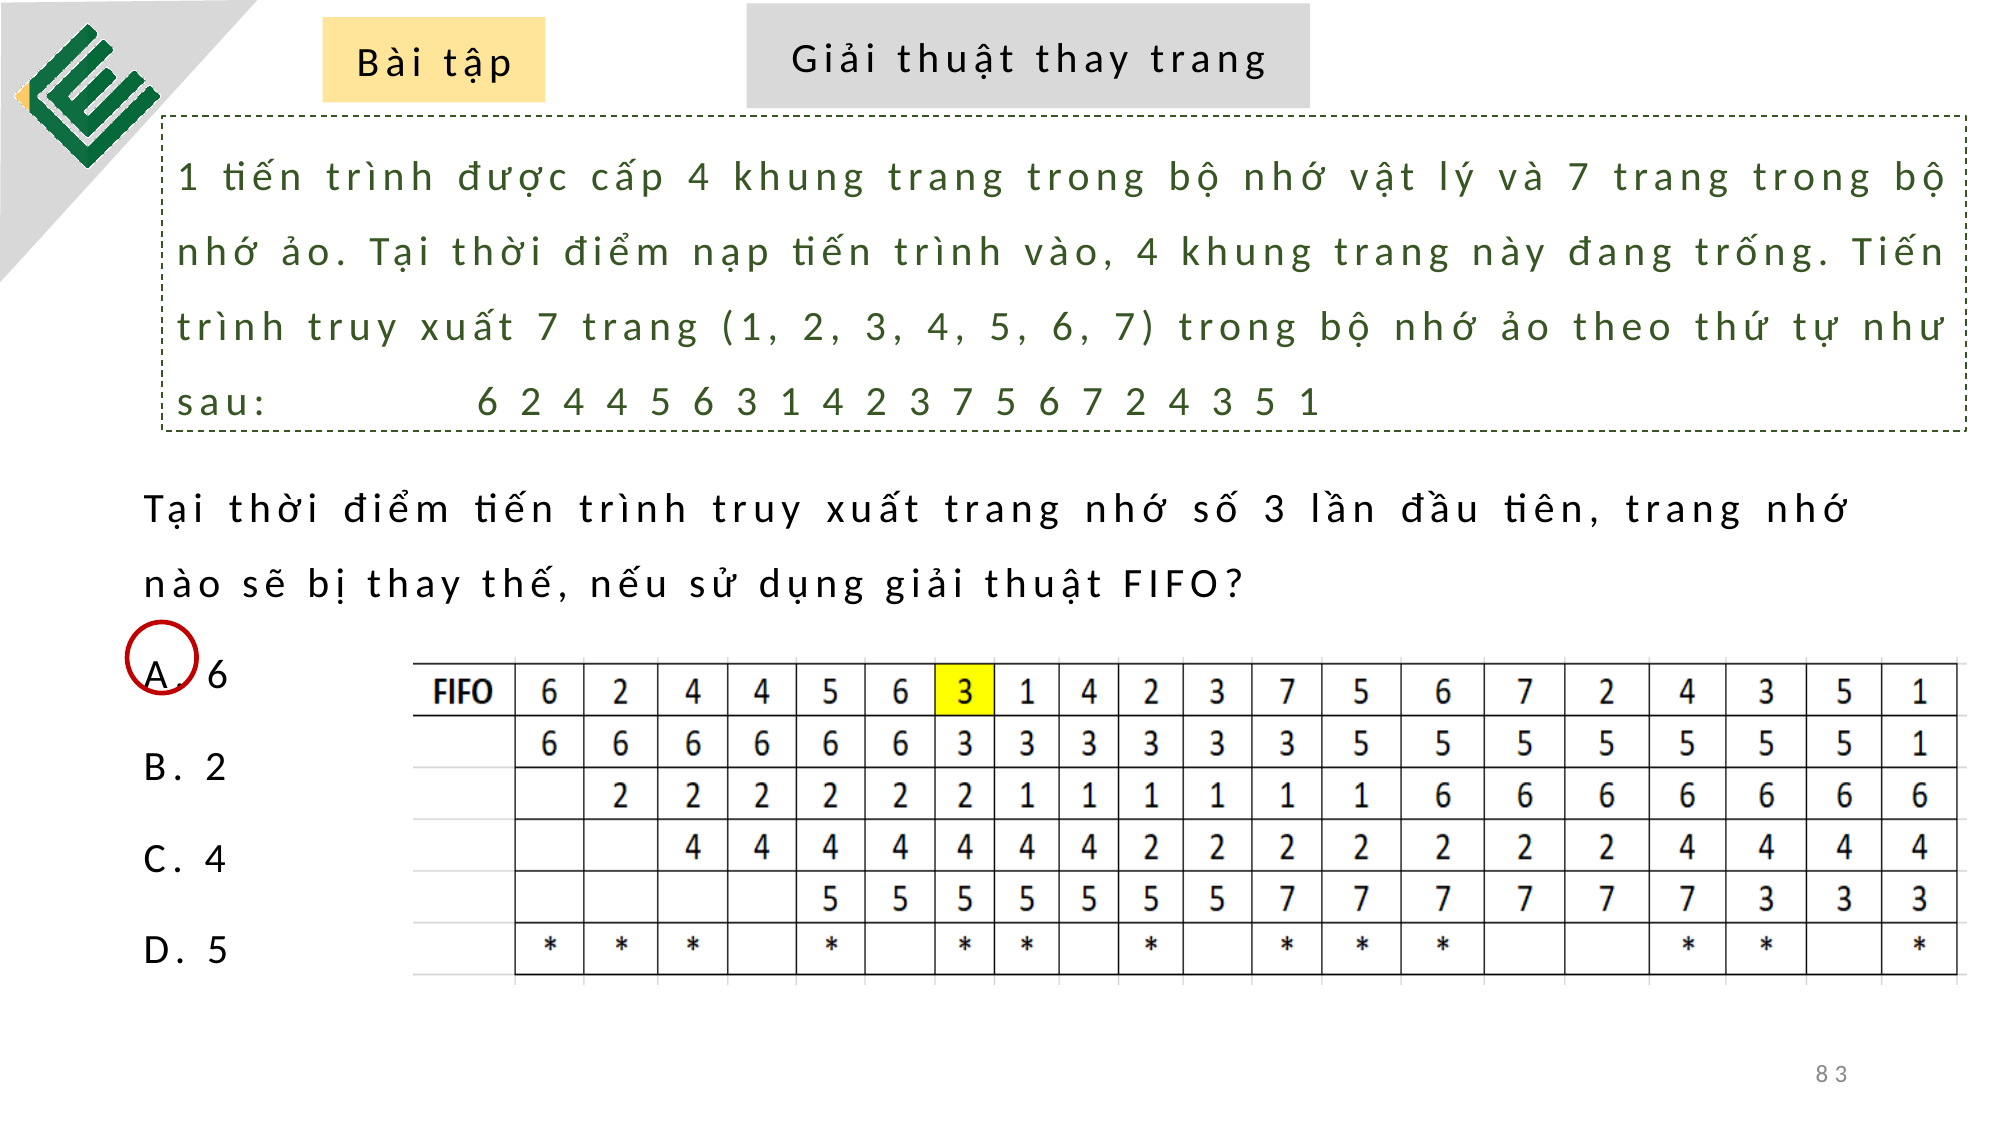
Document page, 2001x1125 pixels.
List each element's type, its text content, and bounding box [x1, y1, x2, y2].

text_box Giải thuật thay trang [746, 3, 1311, 109]
text_box [127, 621, 197, 694]
text_box 1 tiến trình được cấp 4 khung trang trong bộ nhớ vật lý và 7 trang trong bộ nhớ ảo. Tại thời điểm nạp tiến trình vào, 4 khung trang này đang trống. Tiến trình truy xuất 7 trang (1, 2, 3, 4, 5, 6, 7) trong bộ nhớ ảo theo thứ tự như sau: 6 2 4 4 5 6 3 1 4 2 3 7 5 6 7 2 4 3 5 1 [161, 116, 1967, 432]
text_box Bài tập [322, 17, 546, 103]
text_box Tại thời điểm tiến trình truy xuất trang nhớ số 3 lần đầu tiên, trang nhớ nào sẽ bị thay thế, nếu sử dụng giải thuật FIFO? A. 6 B. 2 C. 4 D. 5 [128, 448, 1869, 980]
picture [413, 657, 1967, 986]
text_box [0, 0, 258, 283]
slide_number 83 [1412, 1042, 1863, 1103]
